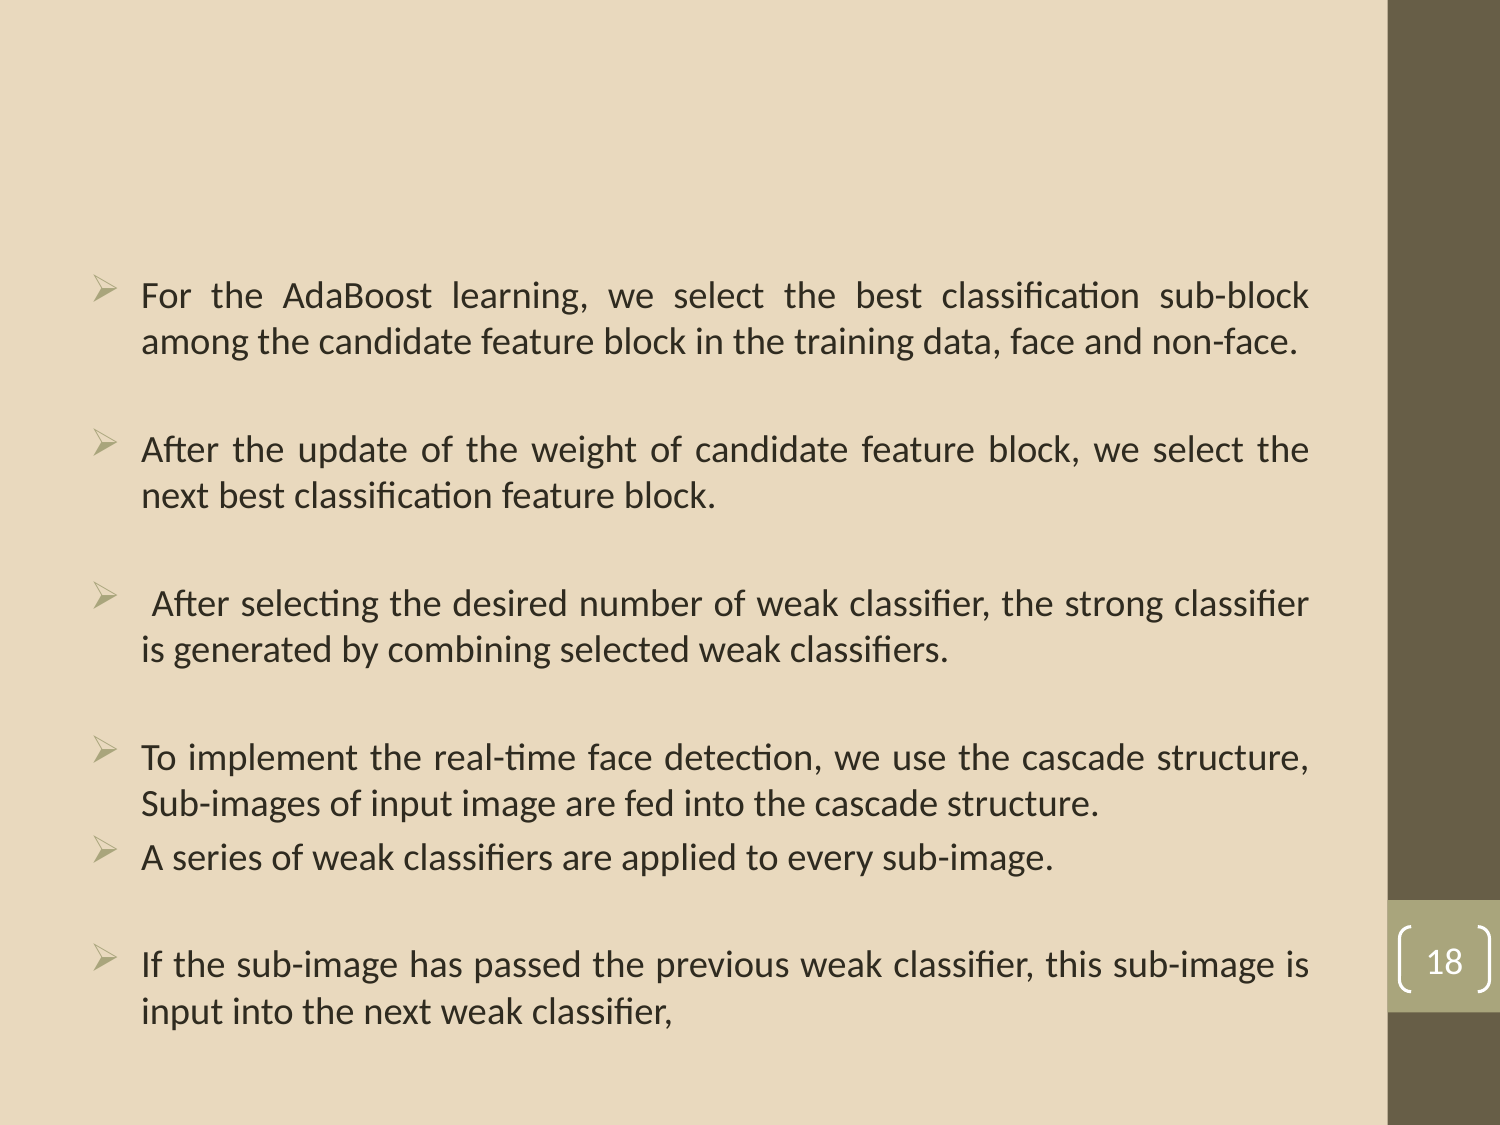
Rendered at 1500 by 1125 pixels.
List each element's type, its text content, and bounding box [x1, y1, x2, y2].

slide_number 18 [1397, 925, 1492, 994]
list For the AdaBoost learning, we select the best classification sub-block among the candidate feature block in the training data, face and non-face. After the update of the weight of candidate feature block, we select the next best classification feature block. After selecting the desired number of weak classifier, the strong classifier is generated by combining selected weak classifiers. To implement the real-time face detection, we use the cascade structure, Sub-images of input image are fed into the cascade structure. A series of weak classifiers are applied to every sub-image. If the sub-image has passed the previous weak classifier, this sub-image is input into the next weak classifier, [75, 262, 1325, 1050]
